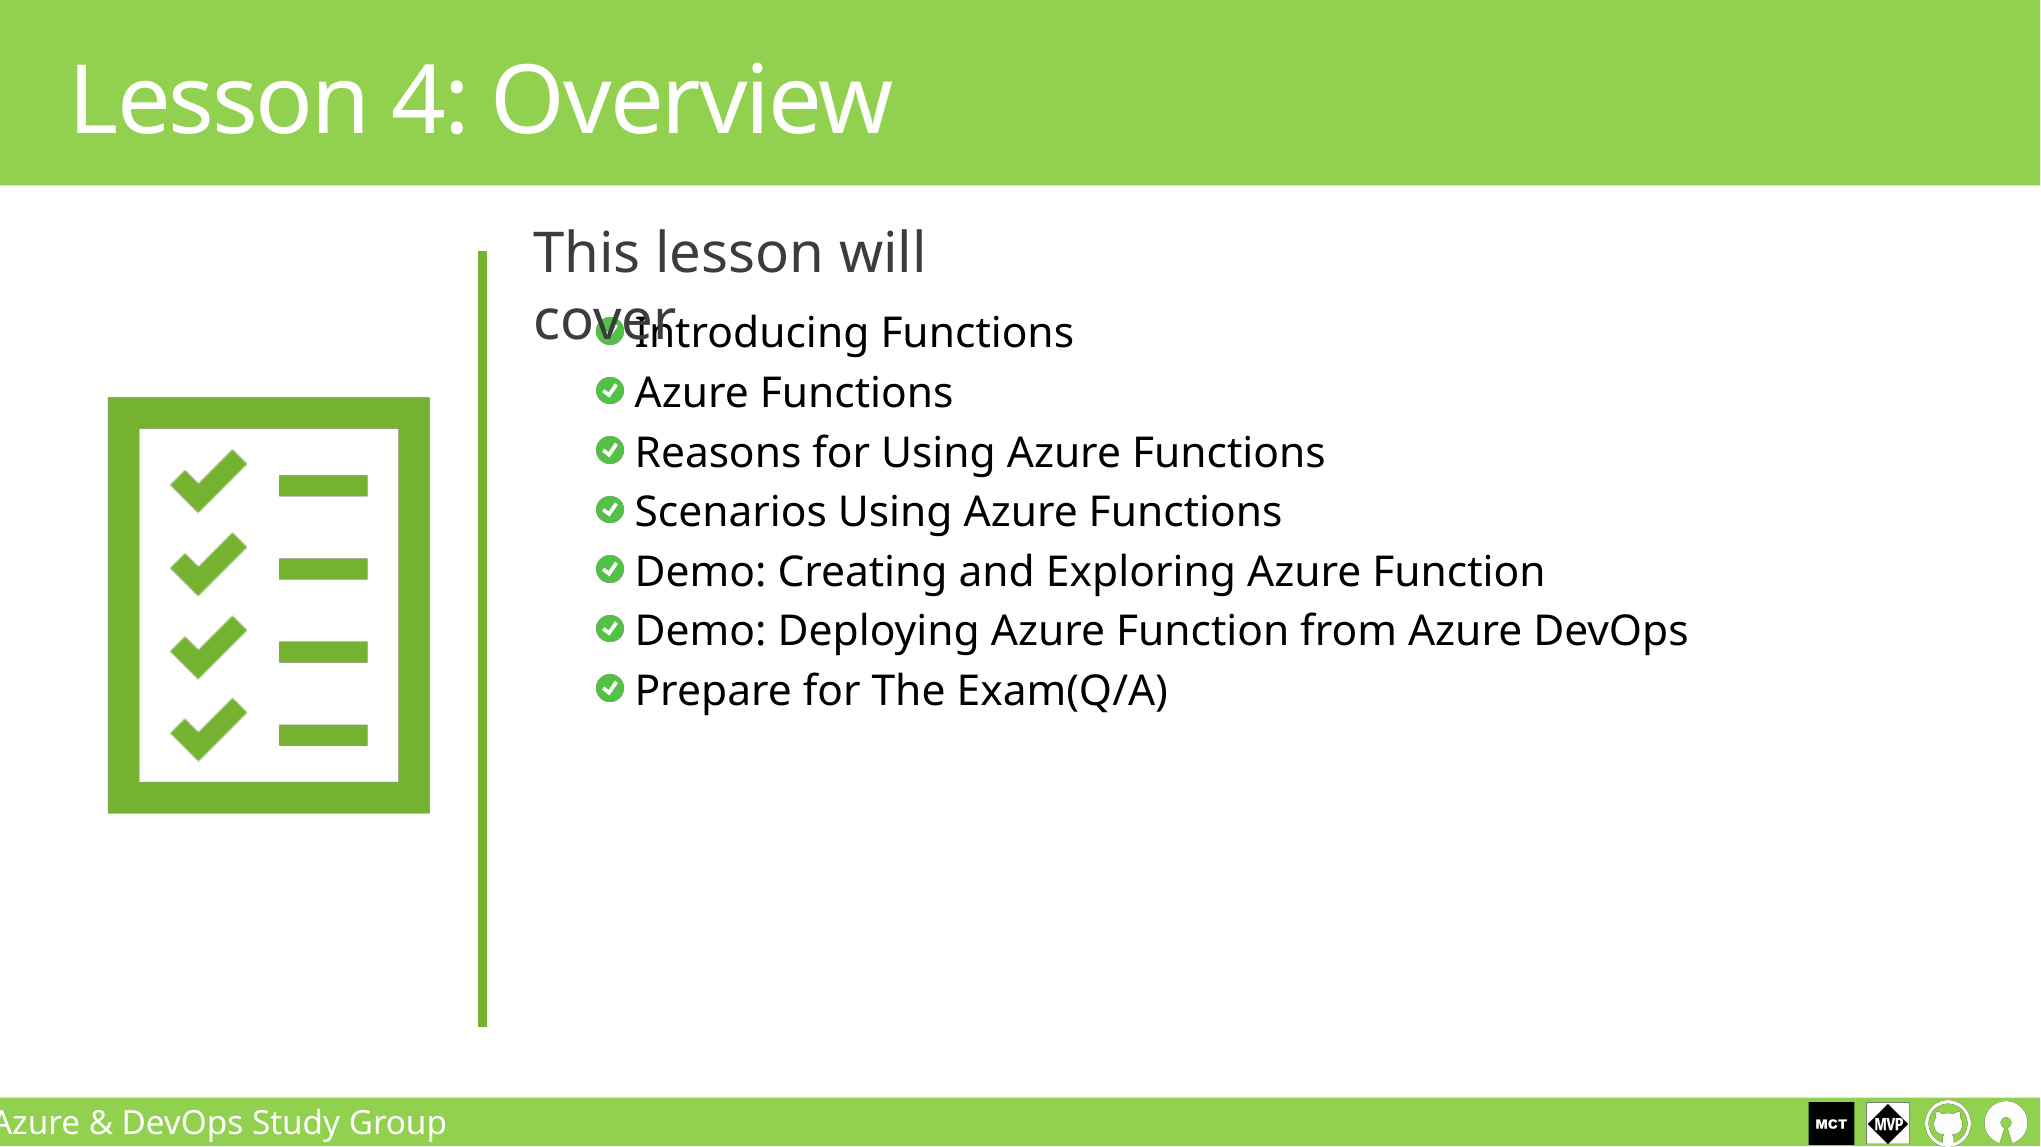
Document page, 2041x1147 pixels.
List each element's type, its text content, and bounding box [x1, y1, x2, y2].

picture [596, 615, 624, 642]
picture [596, 377, 624, 404]
picture [1925, 1100, 1971, 1147]
picture [596, 555, 624, 583]
picture [596, 674, 624, 702]
picture [1982, 1098, 2030, 1146]
title Lesson 4: Overview [45, 35, 1996, 186]
picture [19, 356, 519, 855]
text_box Introducing Functions Azure Functions Reasons for Using Azure Functions Scenarios Using Azure Functions Demo: Creating and Exploring Azure Function Demo: Deploying Azure Function from Azure DevOps Prepare for The Exam(Q/A) [581, 298, 2020, 1099]
picture [596, 436, 624, 464]
picture [1866, 1102, 1910, 1144]
picture [596, 496, 624, 523]
text_box This lesson will cover [518, 208, 1090, 359]
